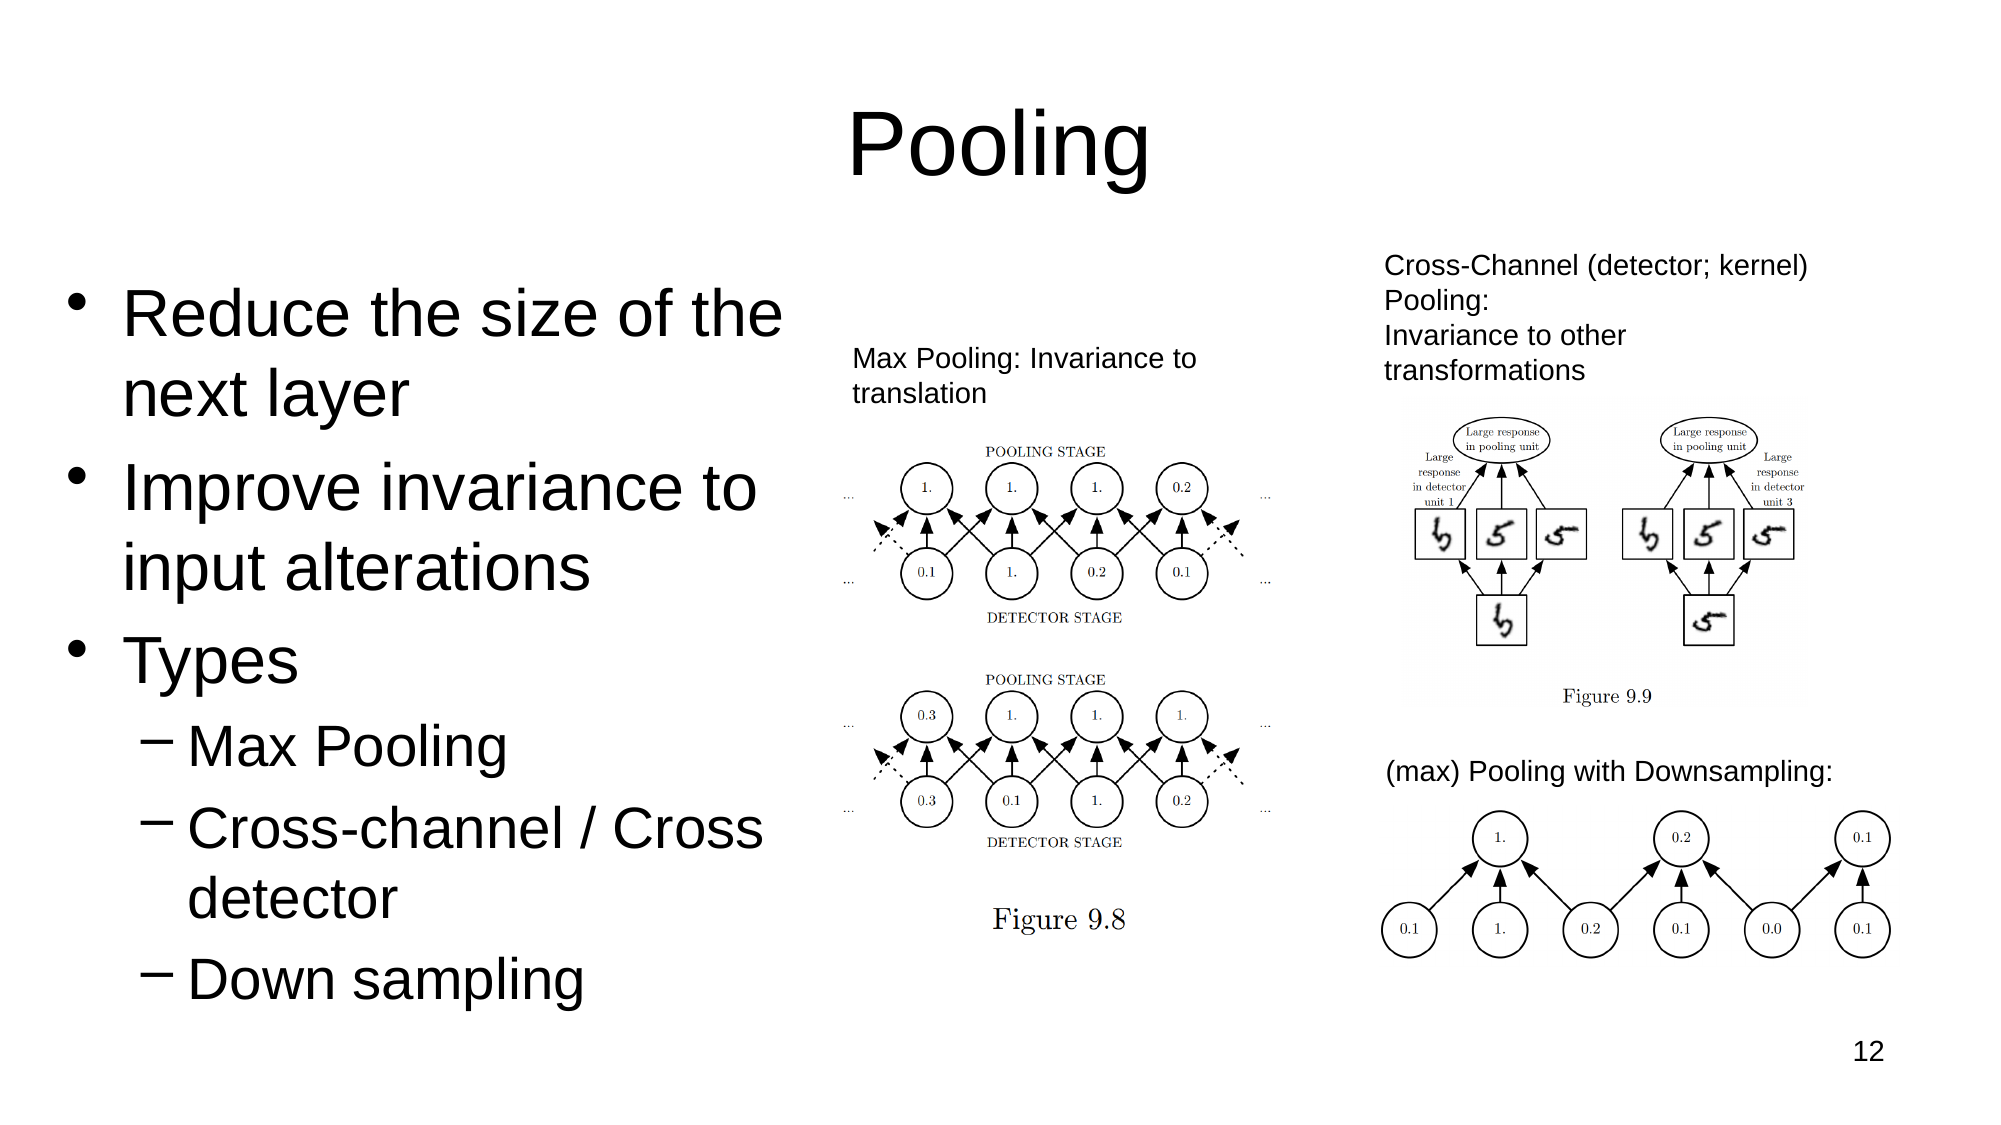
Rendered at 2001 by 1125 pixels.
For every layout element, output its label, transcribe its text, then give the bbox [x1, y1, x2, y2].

title Pooling [99, 45, 1900, 233]
text_box Cross-Channel (detector; kernel) Pooling: Invariance to other transformations [1369, 239, 1840, 394]
text_box (max) Pooling with Downsampling: [1370, 744, 1850, 830]
picture [1401, 396, 1808, 707]
text_box Max Pooling: Invariance to translation [837, 332, 1308, 417]
slide_number 12 [1433, 1024, 1900, 1103]
picture [1378, 804, 1901, 967]
list Reduce the size of the next layer Improve invariance to input alterations Types Max Pooling Cross-channel / Cross detector Down sampling [50, 262, 930, 1080]
picture [837, 437, 1284, 936]
